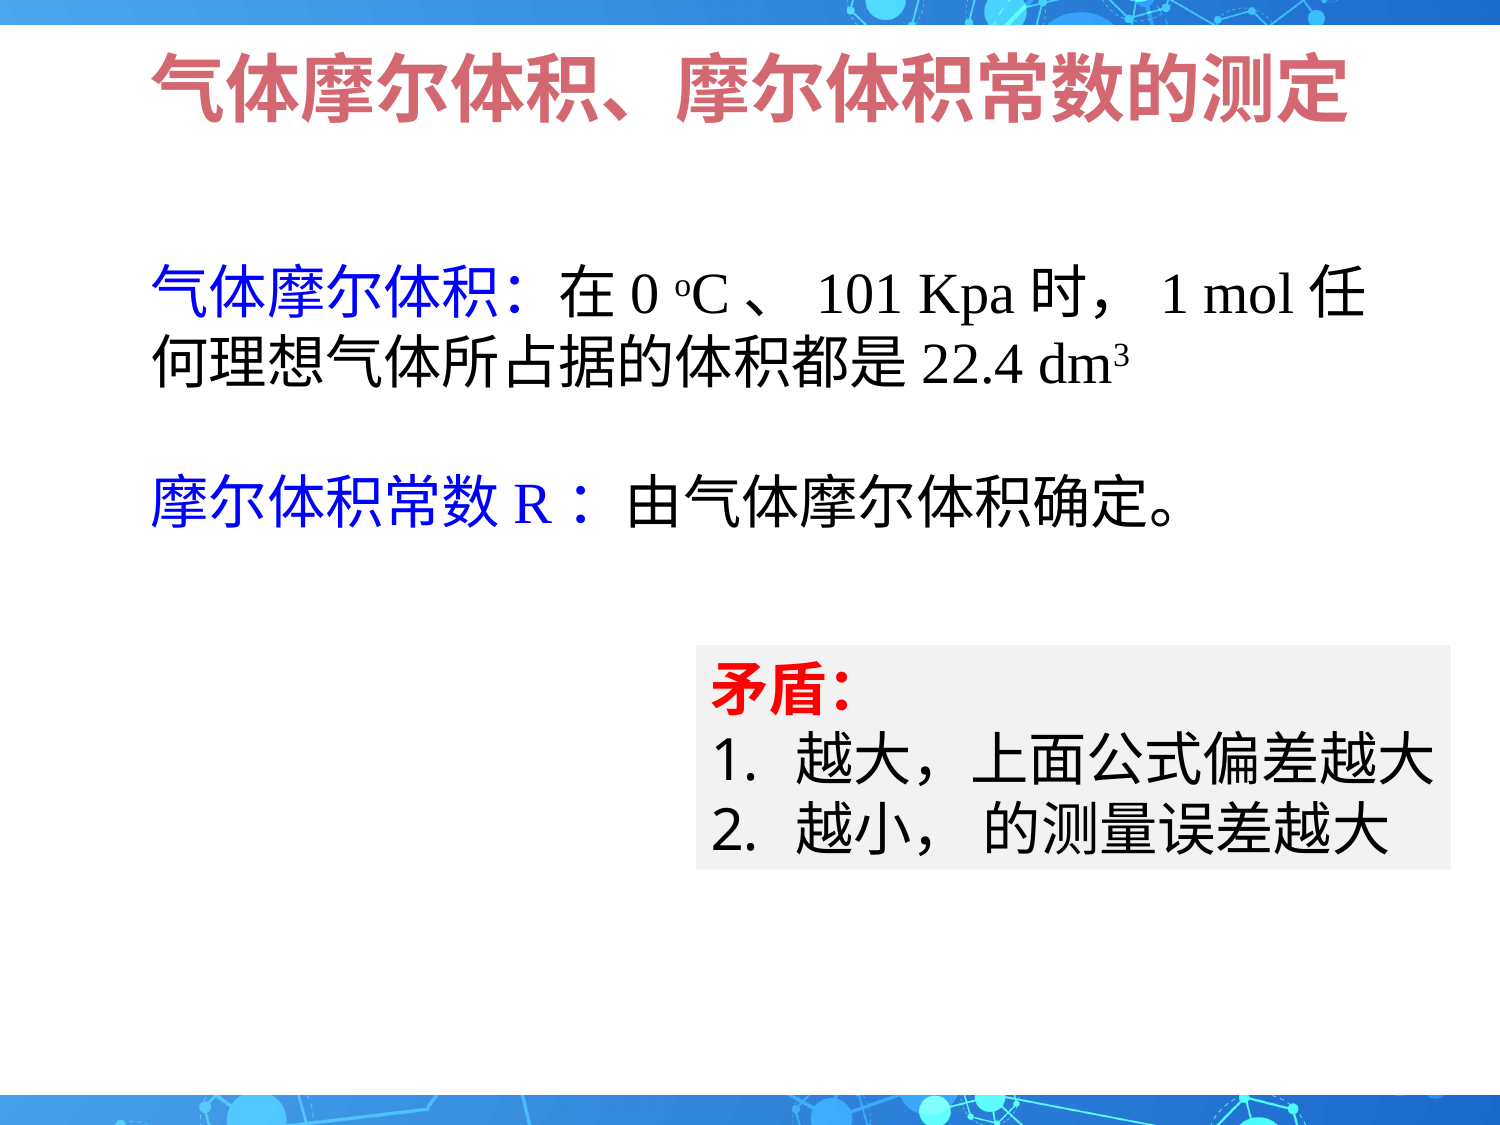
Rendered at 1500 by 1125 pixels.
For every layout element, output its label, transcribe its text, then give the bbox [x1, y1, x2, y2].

picture [0, 0, 1500, 25]
text_box 气体摩尔体积：在0 oC、101 Kpa时，1 mol任何理想气体所占据的体积都是22.4 dm3 摩尔体积常数R：由气体摩尔体积确定。 [135, 248, 1397, 543]
title 气体摩尔体积、摩尔体积常数的测定 [135, 36, 1397, 149]
picture [0, 1095, 1500, 1125]
